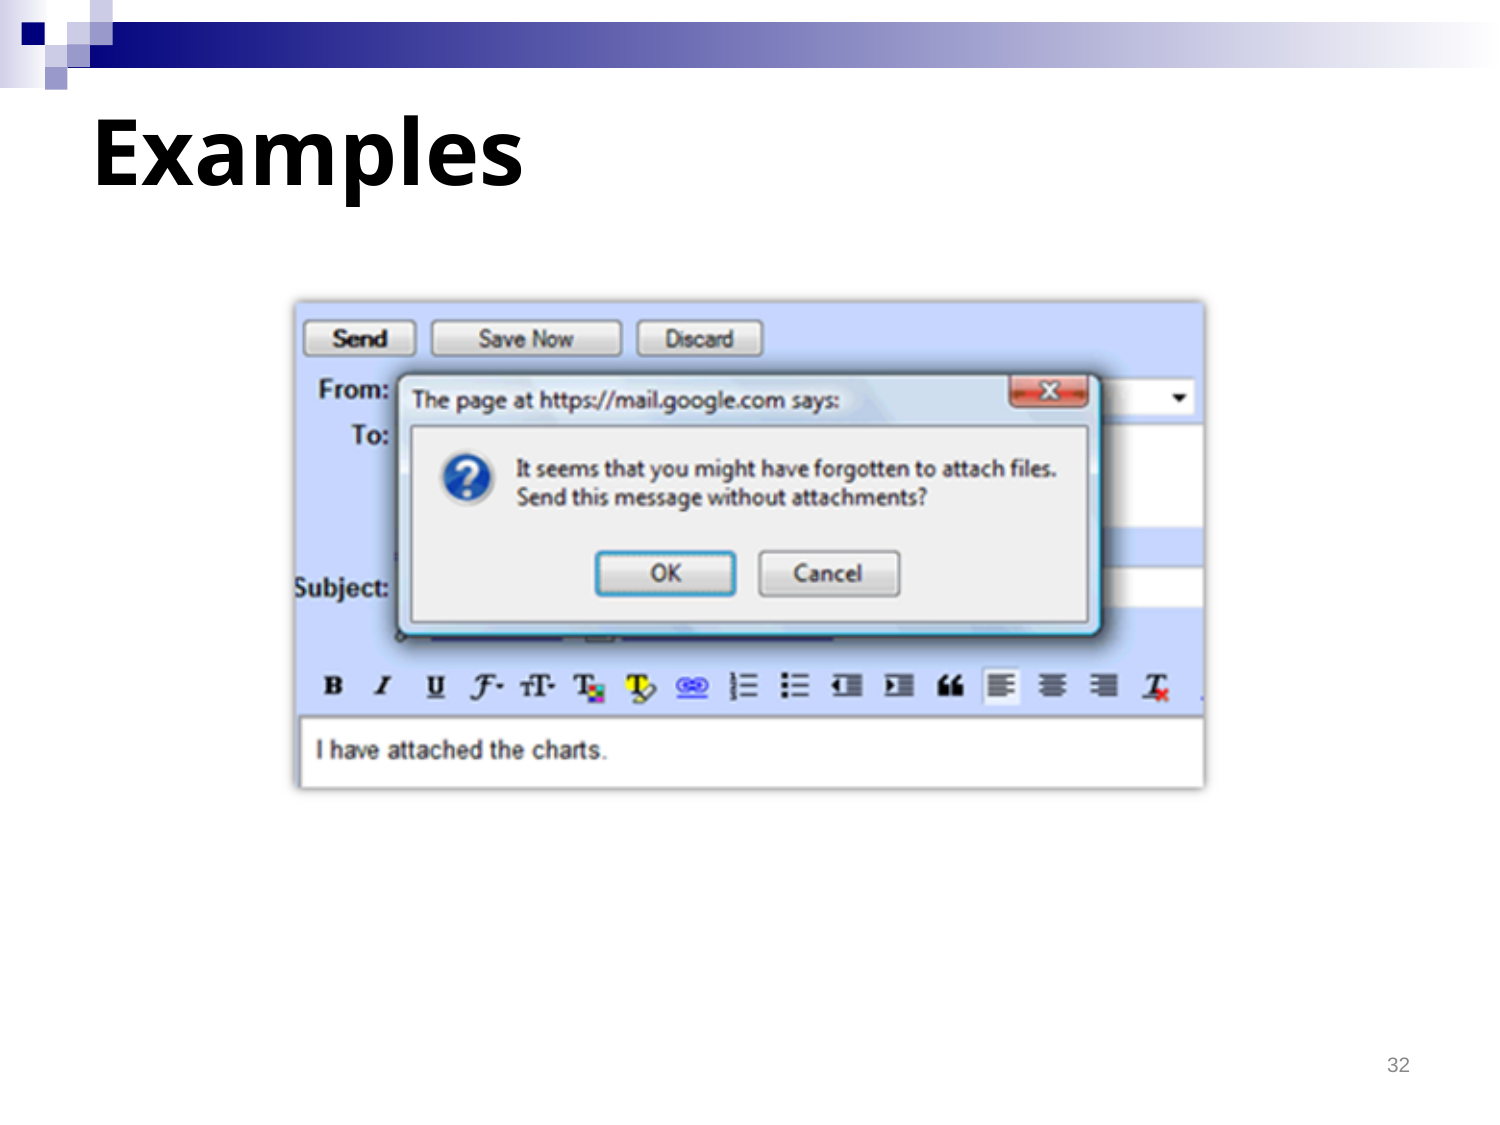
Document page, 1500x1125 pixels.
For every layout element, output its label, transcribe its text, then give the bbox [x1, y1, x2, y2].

title Examples [75, 69, 1425, 228]
picture [280, 287, 1220, 805]
slide_number 32 [1074, 1037, 1425, 1091]
